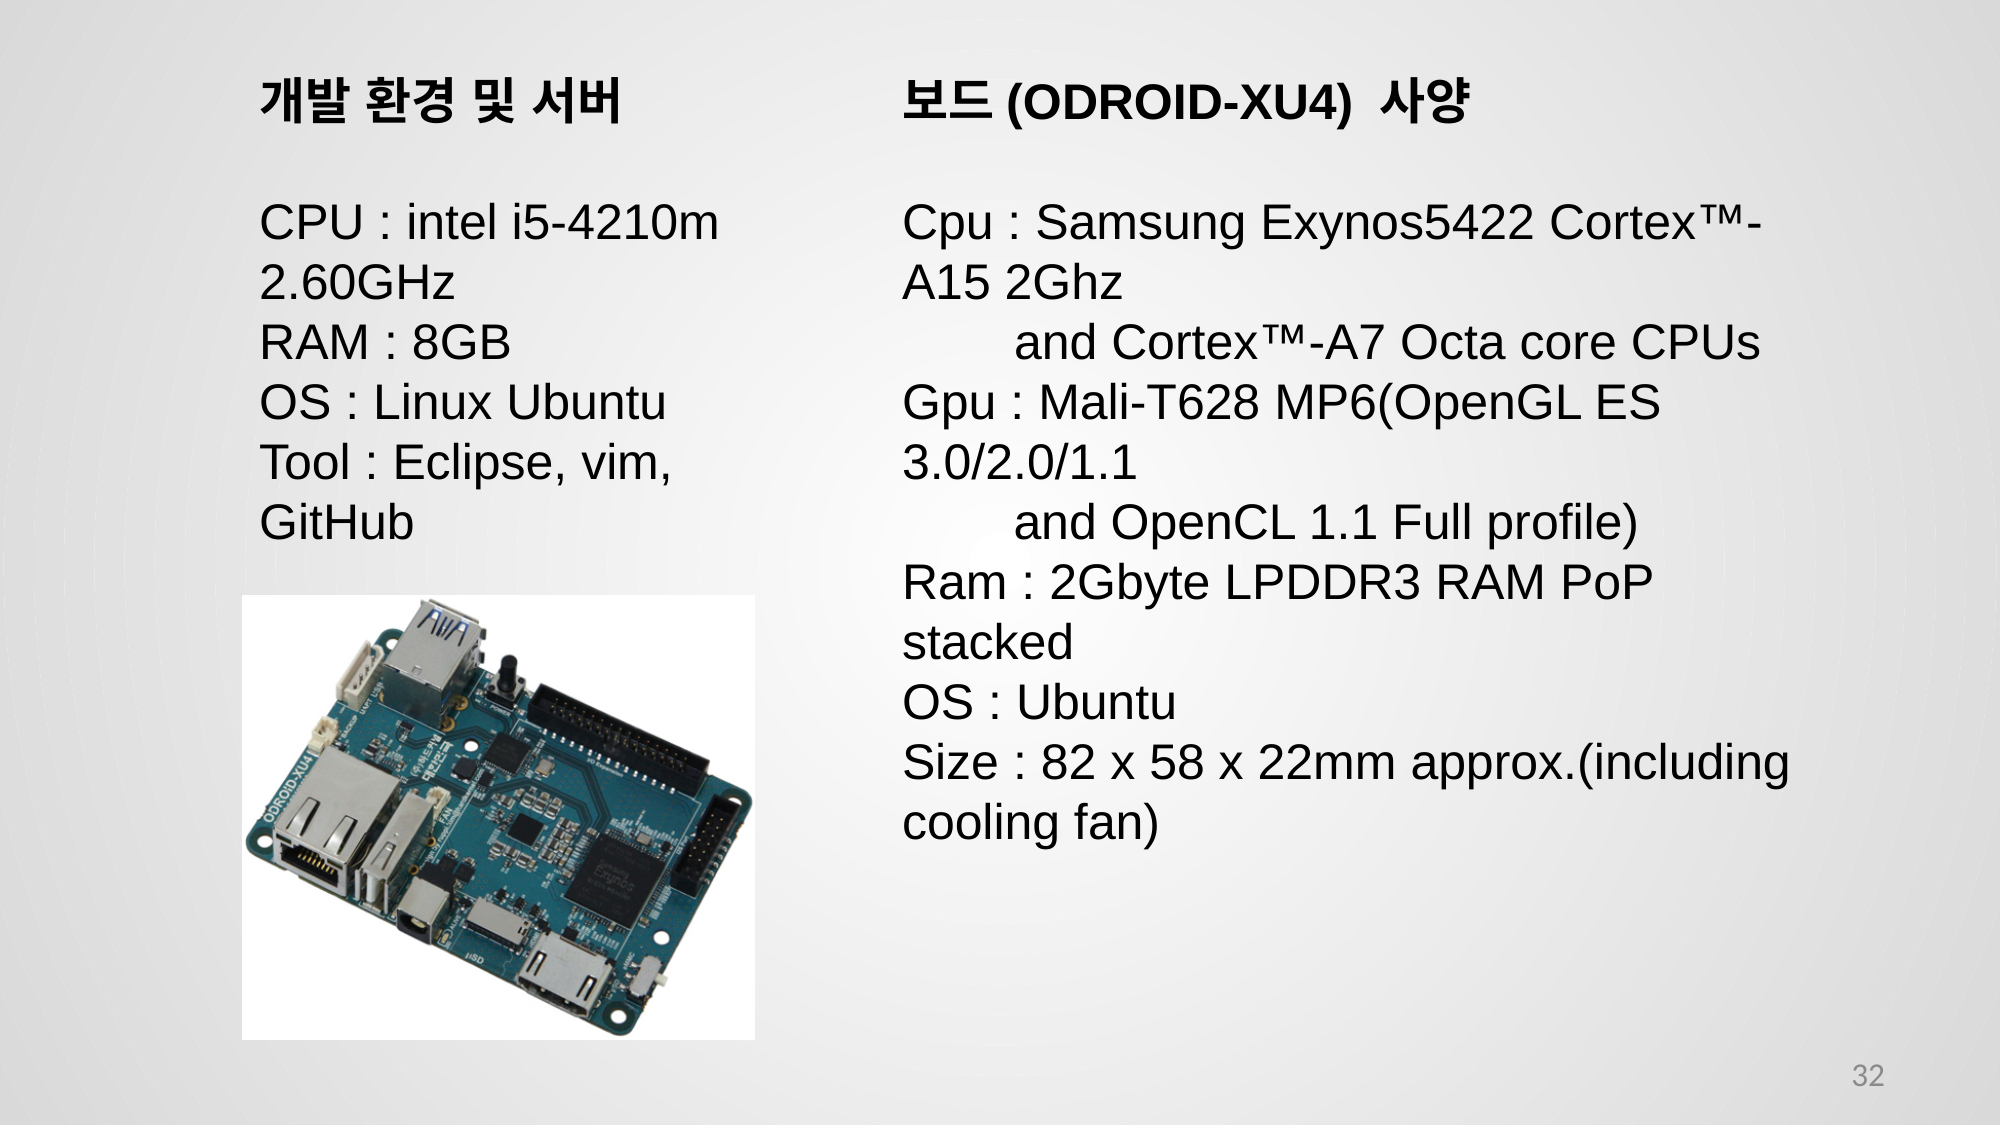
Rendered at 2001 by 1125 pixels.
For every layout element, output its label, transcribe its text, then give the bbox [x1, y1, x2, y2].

text_box 개발 환경 및 서버 CPU : intel i5-4210m 2.60GHz RAM : 8GB OS : Linux Ubuntu Tool : Eclipse, vim, GitHub [244, 62, 796, 558]
text_box 보드(ODROID-XU4) 사양 Cpu : Samsung Exynos5422 Cortex™-A15 2Ghz and Cortex™-A7 Octa core CPUs Gpu : Mali-T628 MP6(OpenGL ES 3.0/2.0/1.1 and OpenCL 1.1 Full profile) Ram : 2Gbyte LPDDR3 RAM PoP stacked OS : Ubuntu Size : 82 x 58 x 22mm approx.(including cooling fan) [887, 62, 1818, 858]
slide_number 32 [1433, 1042, 1900, 1103]
picture [242, 595, 756, 1040]
